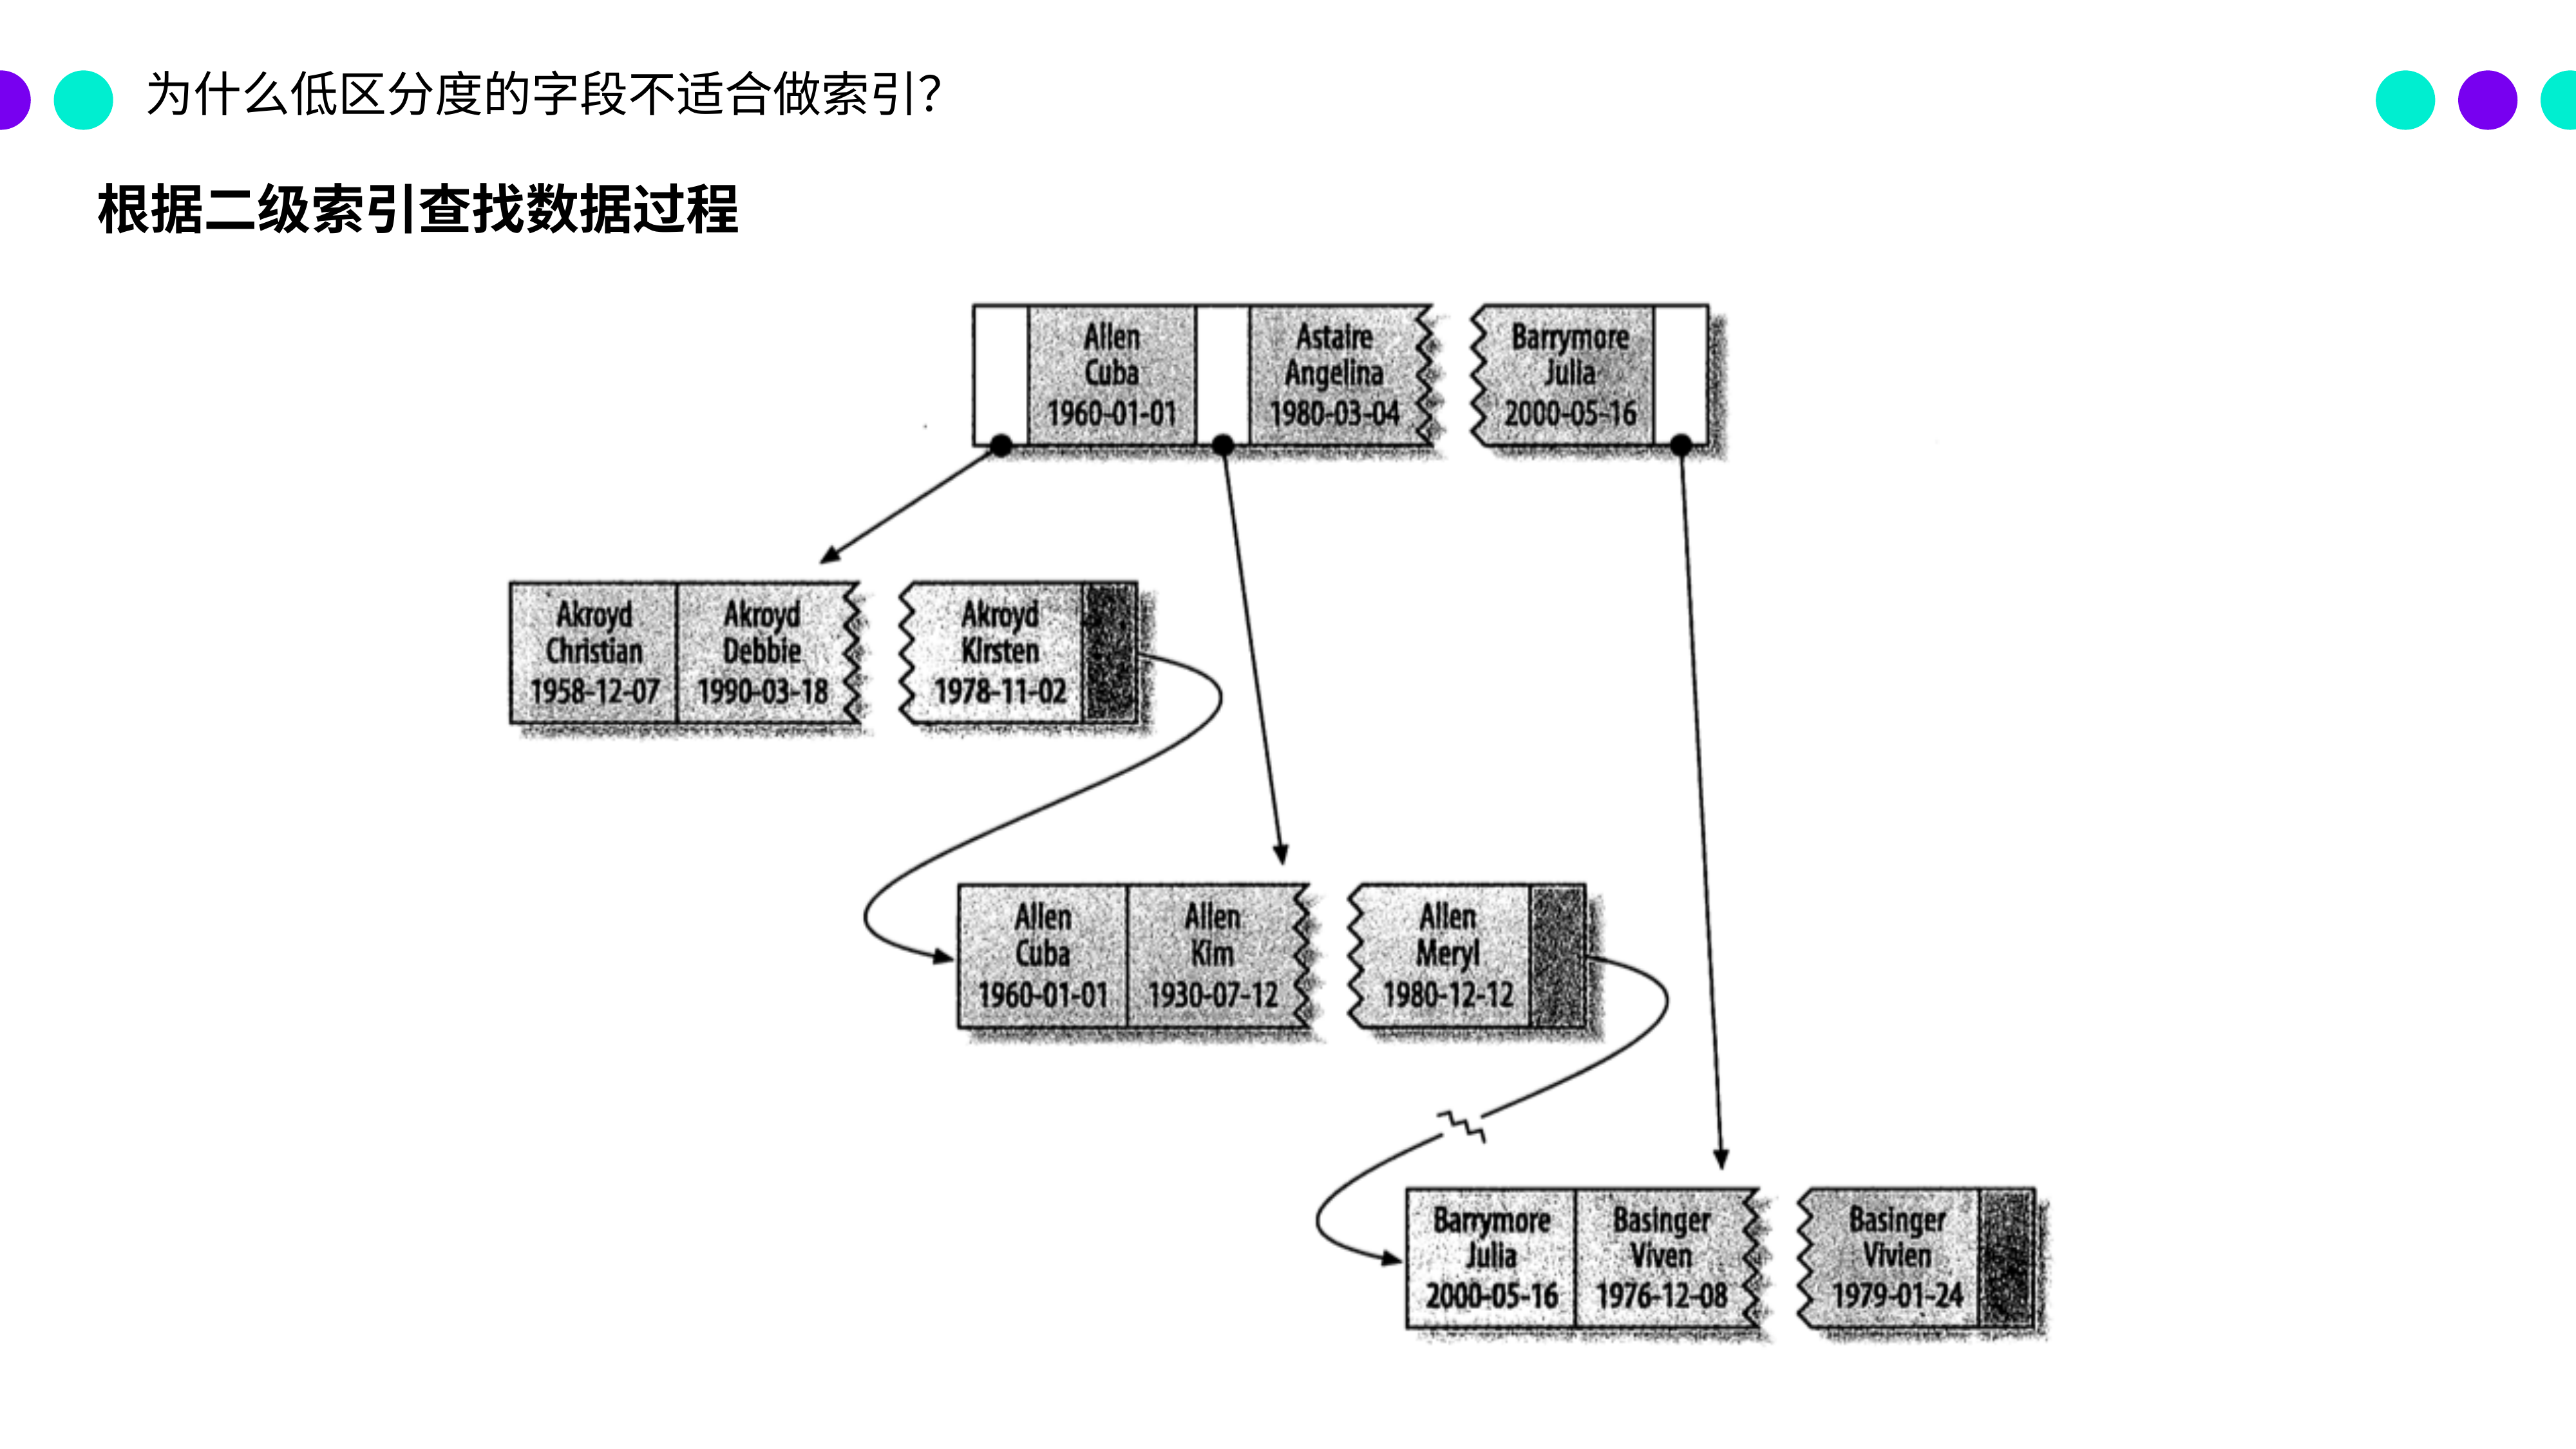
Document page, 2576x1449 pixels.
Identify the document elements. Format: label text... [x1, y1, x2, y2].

text_box 为什么低区分度的字段不适合做索引？ [139, 64, 1020, 128]
text_box 根据二级索引查找数据过程 [87, 170, 750, 245]
picture [452, 287, 2091, 1352]
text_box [2375, 70, 2576, 130]
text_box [0, 70, 113, 130]
